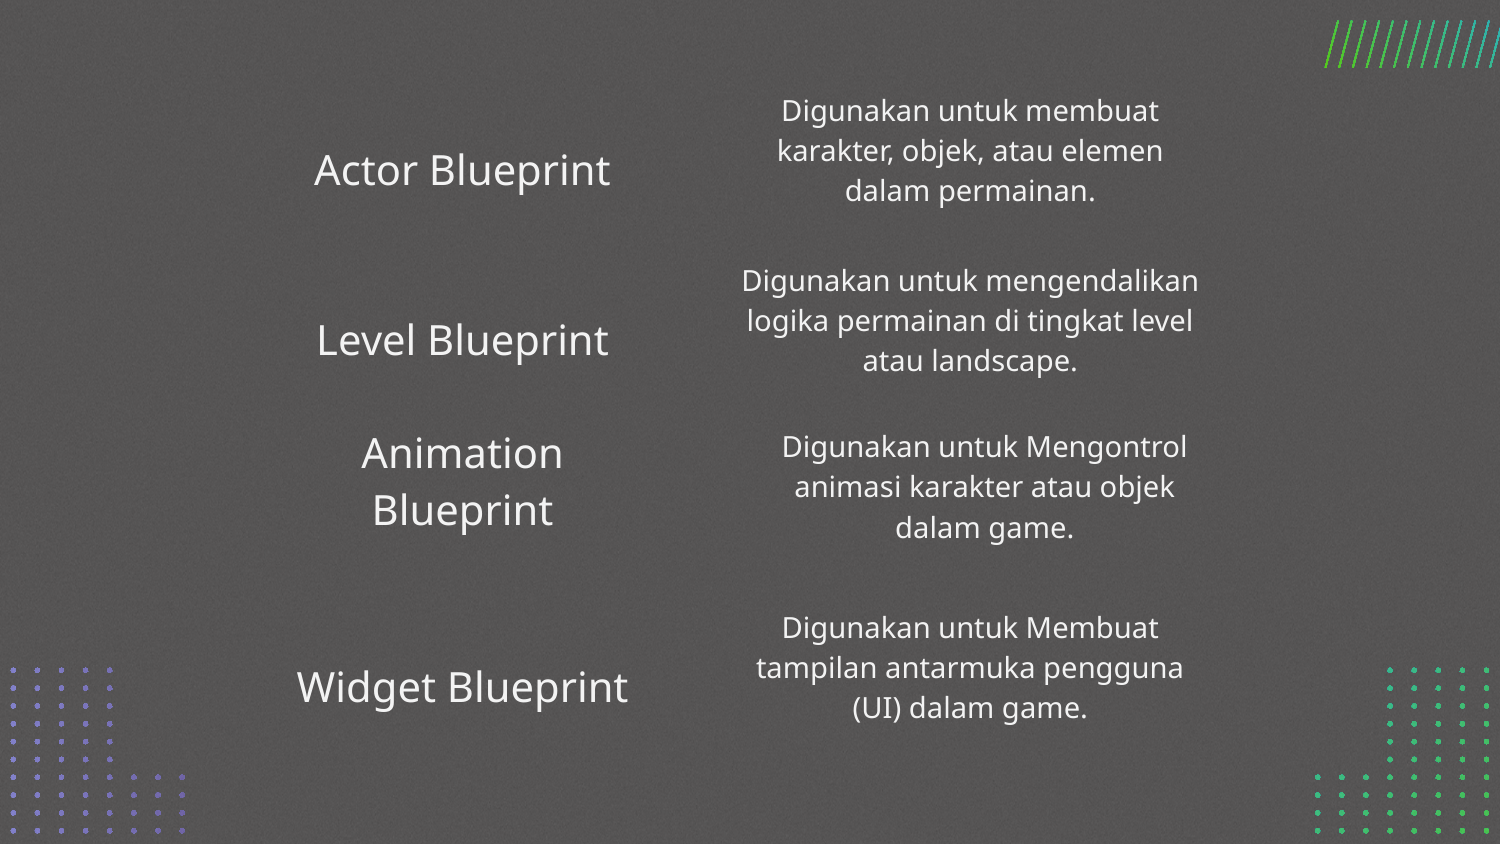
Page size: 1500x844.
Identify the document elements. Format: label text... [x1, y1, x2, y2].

subtitle Digunakan untuk mengendalikan logika permainan di tingkat level atau landscape. [719, 241, 1222, 408]
text_box Digunakan untuk Membuat tampilan antarmuka pengguna (UI) dalam game. [719, 588, 1222, 726]
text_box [1352, 58, 1356, 68]
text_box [1341, 47, 1345, 59]
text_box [1384, 38, 1389, 50]
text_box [1395, 49, 1400, 61]
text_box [1373, 27, 1378, 39]
subtitle Digunakan untuk membuat karakter, objek, atau elemen dalam permainan. [719, 71, 1222, 239]
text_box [1347, 20, 1353, 34]
subtitle Animation Blueprint [280, 440, 646, 550]
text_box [1365, 54, 1371, 68]
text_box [1380, 49, 1386, 66]
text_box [1354, 43, 1360, 59]
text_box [1369, 38, 1375, 55]
subtitle Level Blueprint [280, 241, 646, 380]
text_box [1343, 33, 1349, 49]
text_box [10, 756, 16, 763]
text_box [1330, 36, 1335, 48]
text_box Widget Blueprint [280, 617, 645, 726]
subtitle Actor Blueprint [280, 71, 646, 210]
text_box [1358, 27, 1364, 44]
subtitle Digunakan untuk Mengontrol animasi karakter atau objek dalam game. [719, 408, 1222, 550]
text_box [1333, 22, 1338, 38]
